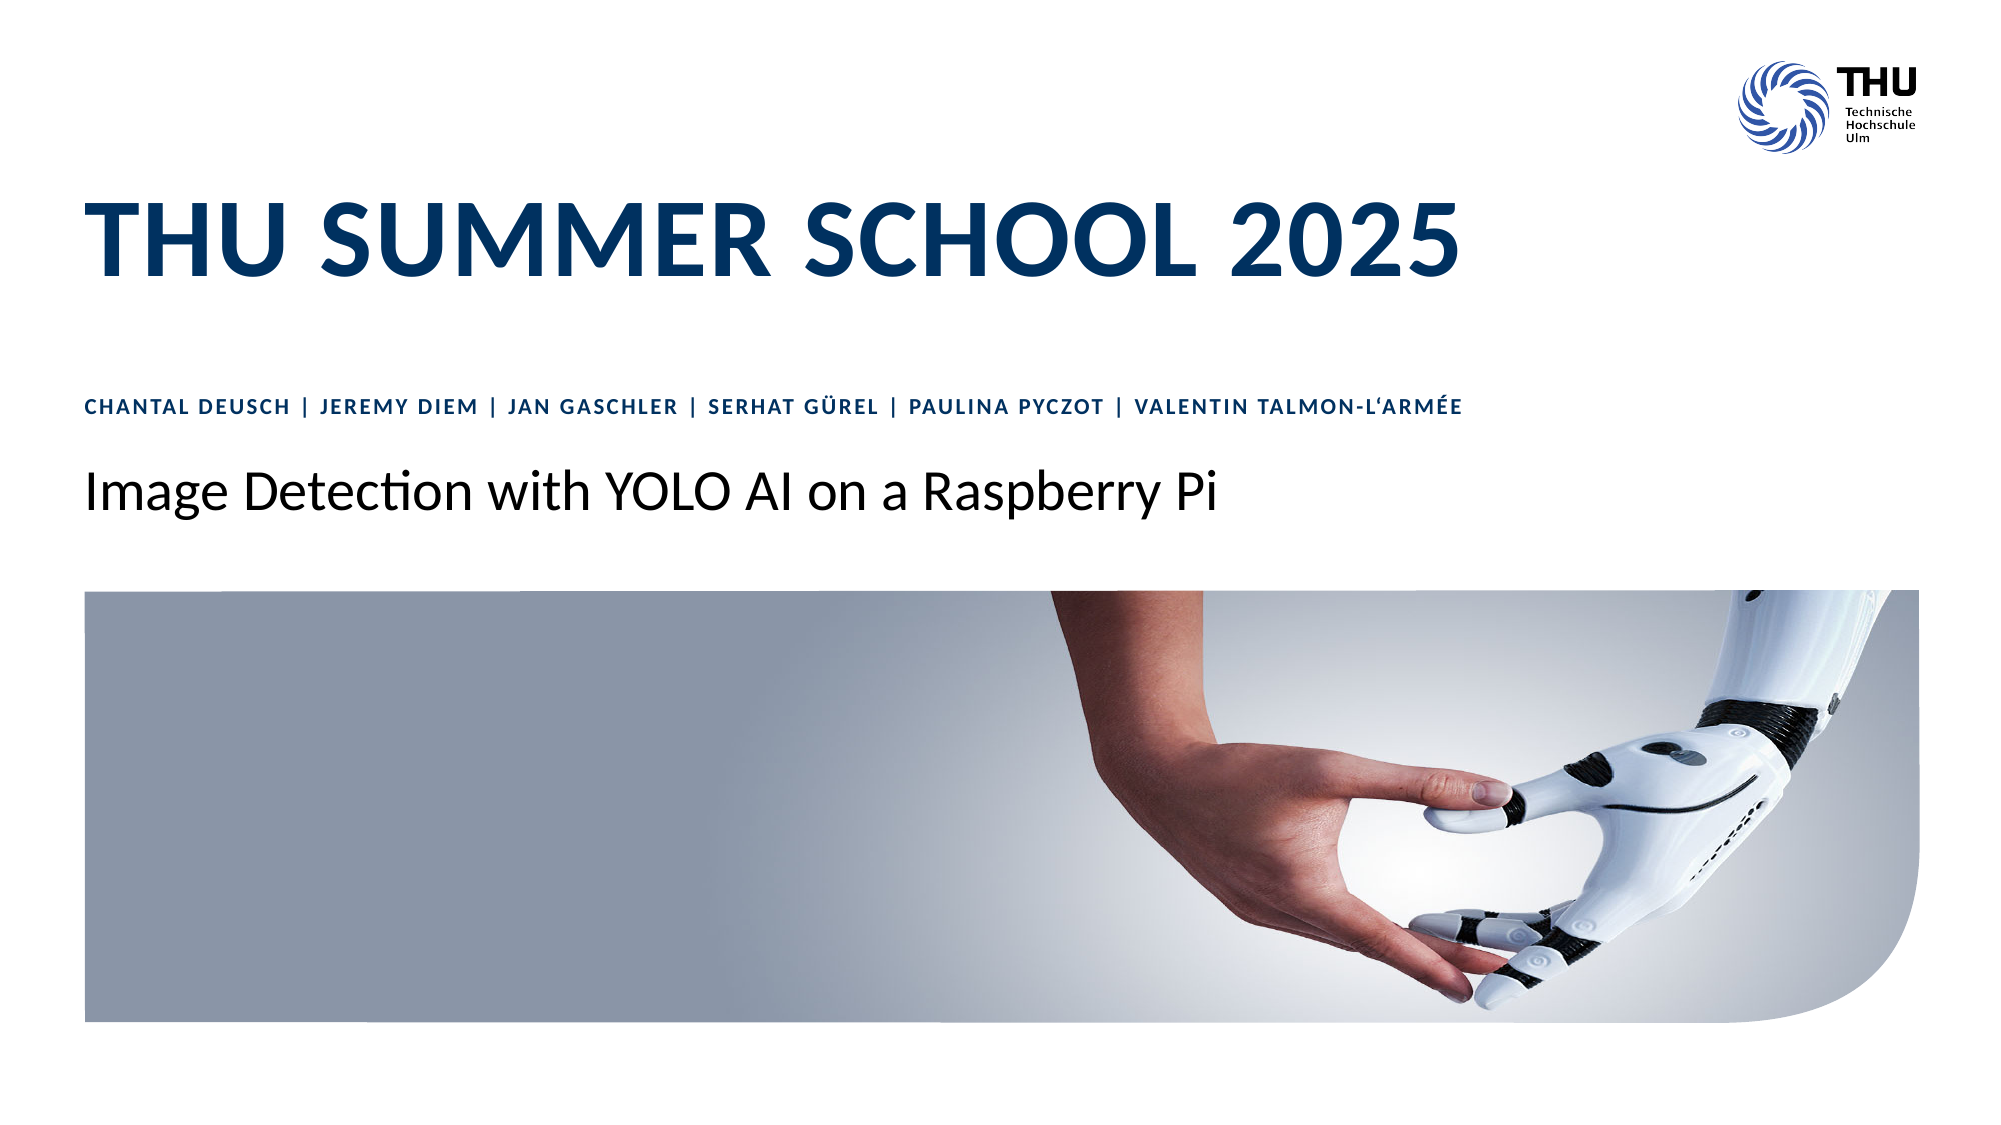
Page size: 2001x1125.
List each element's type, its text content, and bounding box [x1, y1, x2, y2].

text_box CHANTAL DEUSCH | JEREMY DIEM | JAN GASCHLER | SERHAT GÜREL | PAULINA PYCZOT | VALENTIN TALMON-L‘ARMÉE [84, 376, 1650, 438]
picture [1738, 61, 1916, 154]
subtitle Image Detection with YOLO AI on a Raspberry Pi [84, 459, 1650, 793]
title THU SUMMER SCHOOL 2025 [84, 90, 1650, 376]
text_box [83, 589, 1921, 1024]
